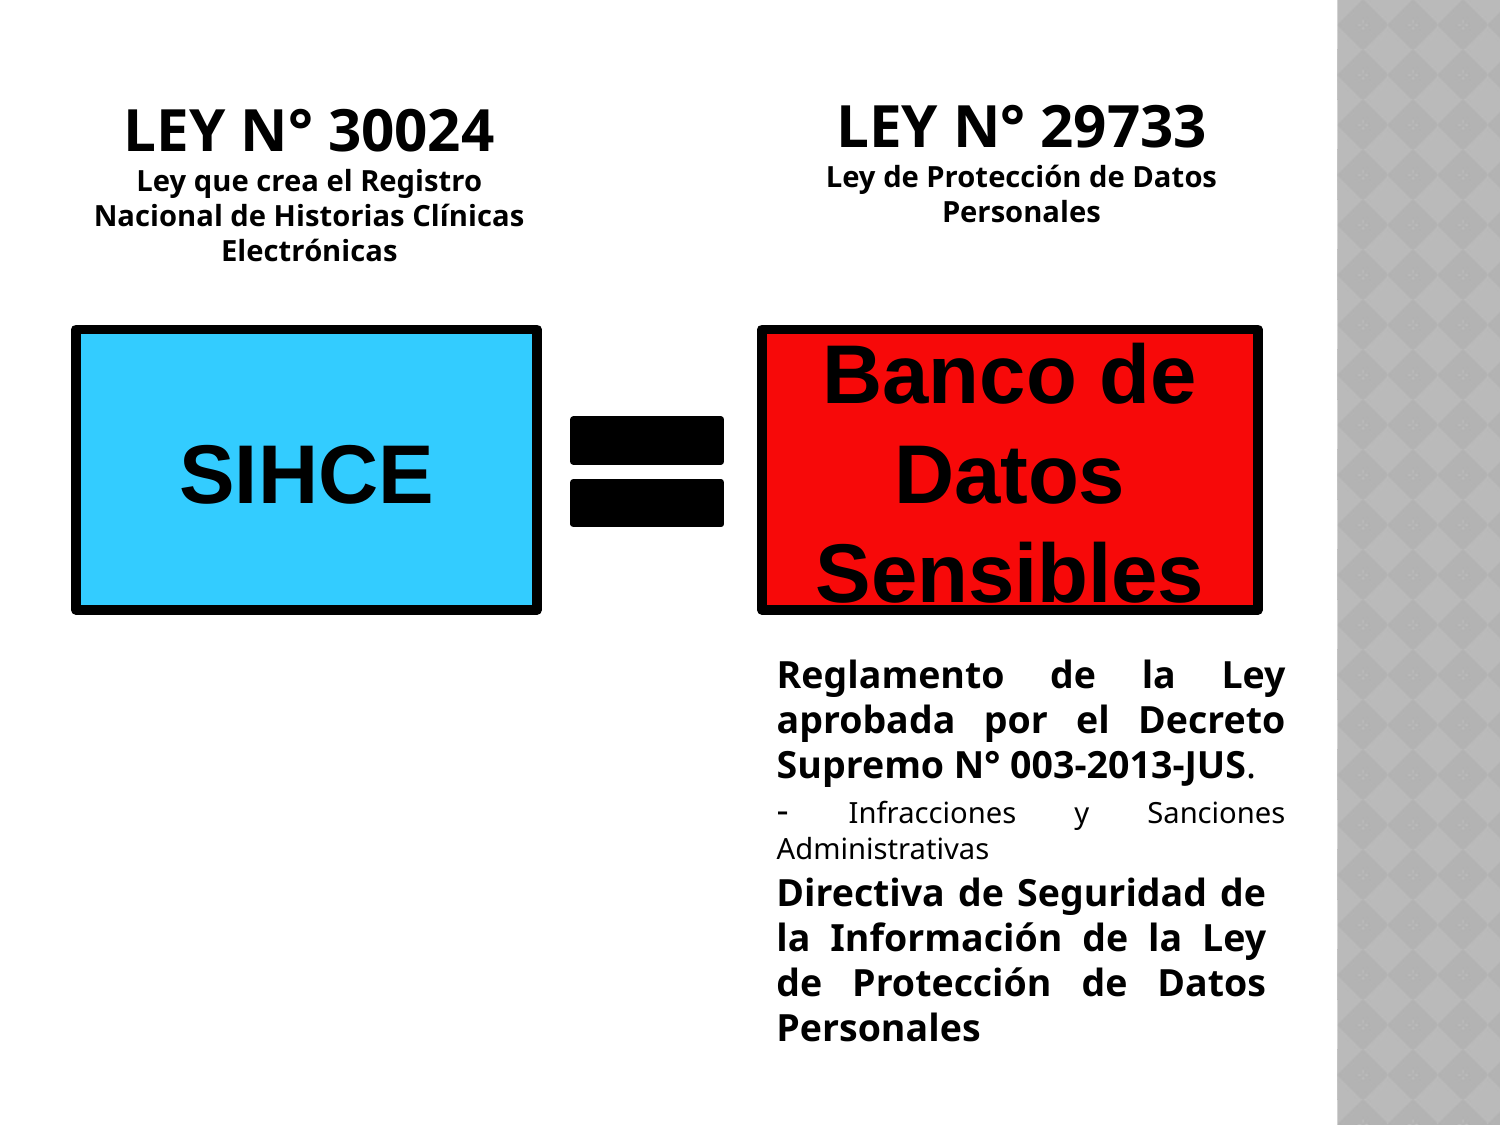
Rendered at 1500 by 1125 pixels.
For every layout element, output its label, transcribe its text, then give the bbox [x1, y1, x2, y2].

text_box Reglamento de la Ley aprobada por el Decreto Supremo N° 003-2013-JUS. - Infracciones y Sanciones Administrativas [759, 643, 1304, 873]
text_box LEY N° 30024 Ley que crea el Registro Nacional de Historias Clínicas Electrónicas [74, 112, 544, 248]
text_box [570, 416, 724, 465]
text_box SIHCE [73, 326, 540, 613]
text_box Banco de Datos Sensibles [759, 326, 1261, 613]
text_box Directiva de Seguridad de la Información de la Ley de Protección de Datos Personales [758, 891, 1285, 1027]
text_box [570, 479, 724, 527]
text_box LEY N° 29733 Ley de Protección de Datos Personales [787, 90, 1257, 227]
